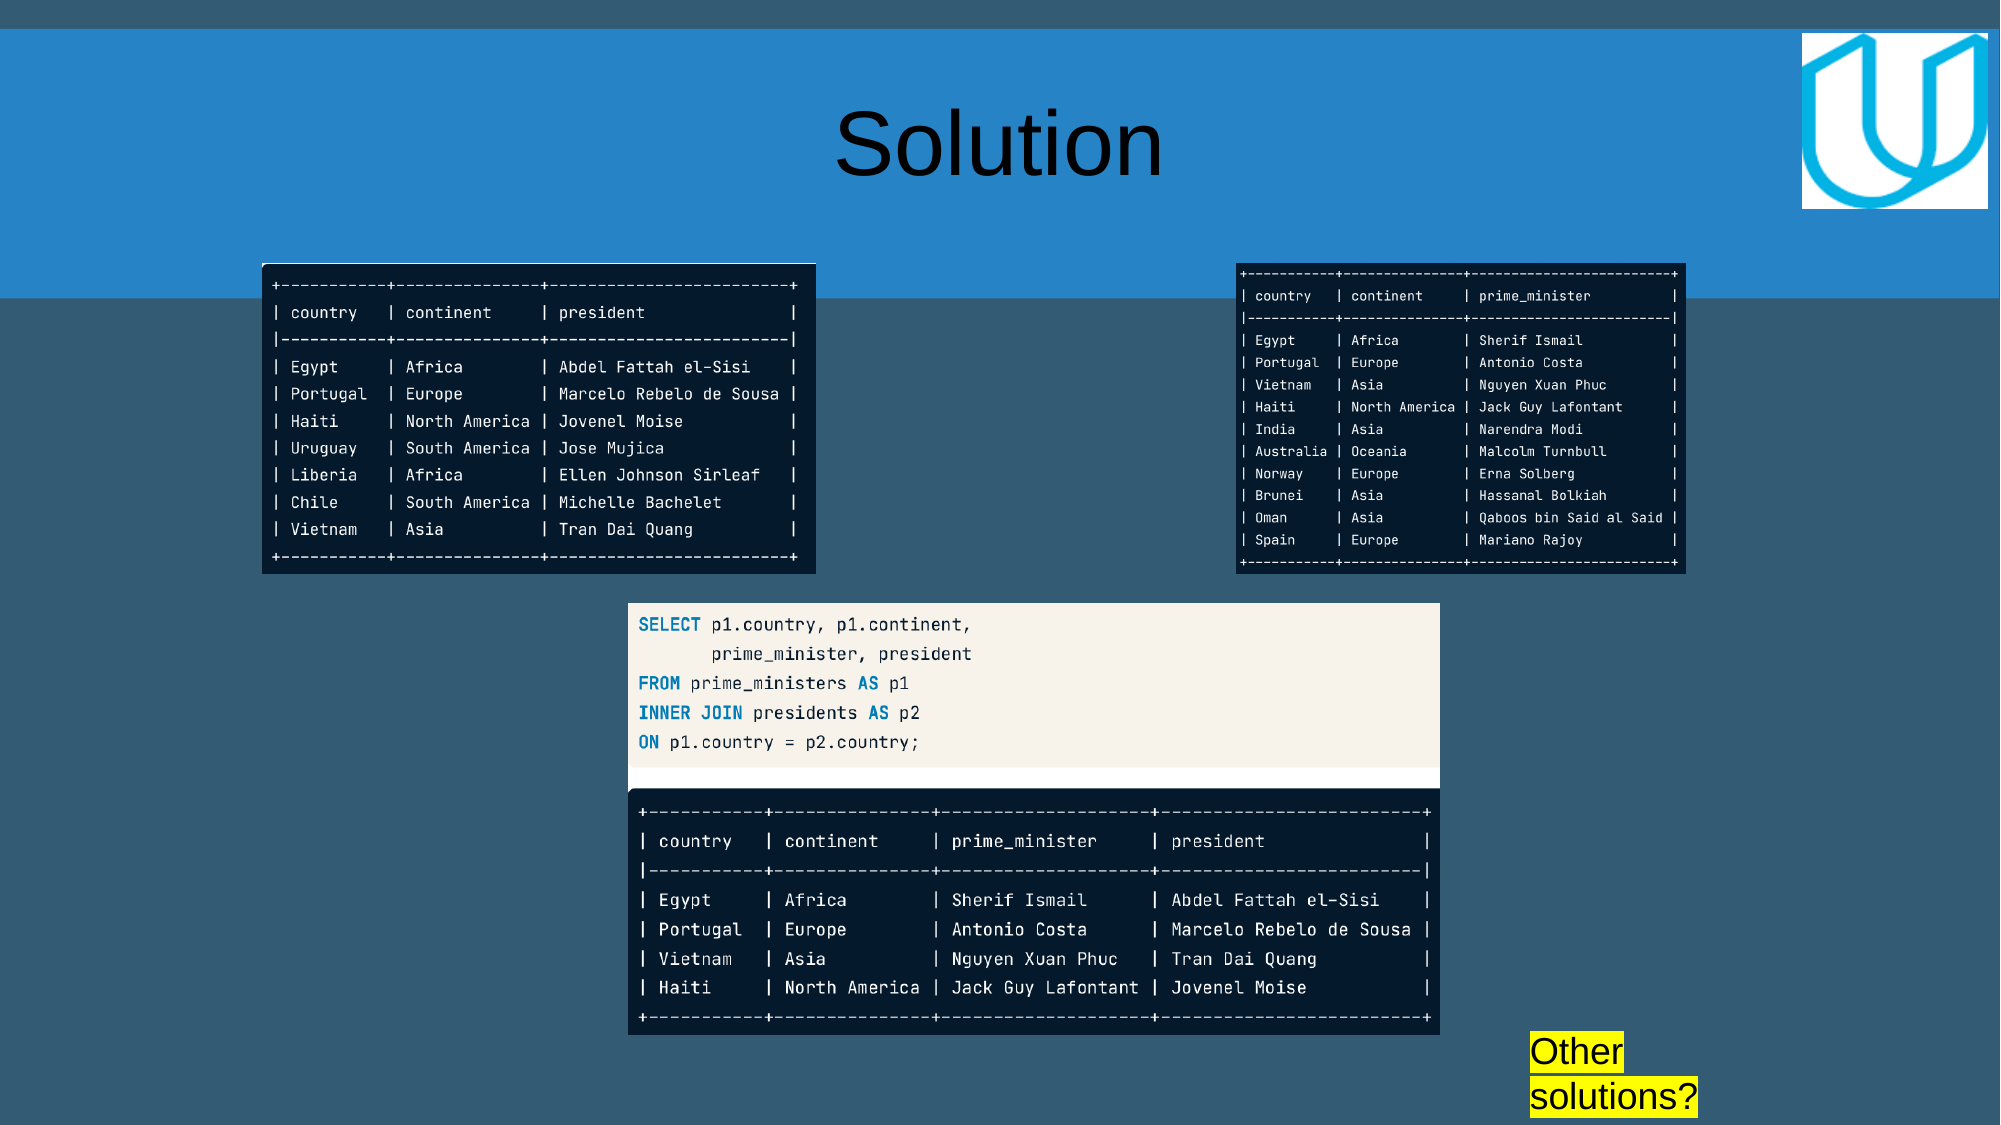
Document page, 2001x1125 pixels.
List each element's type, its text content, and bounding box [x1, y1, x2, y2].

picture [261, 262, 816, 575]
picture [1802, 33, 1988, 167]
text_box Other solutions? [1515, 1020, 1817, 1077]
picture [1932, 48, 1973, 166]
picture [1900, 175, 1911, 189]
text_box Solution [99, 44, 1900, 233]
picture [628, 603, 1440, 1035]
picture [1900, 124, 1988, 209]
picture [1236, 262, 1686, 575]
